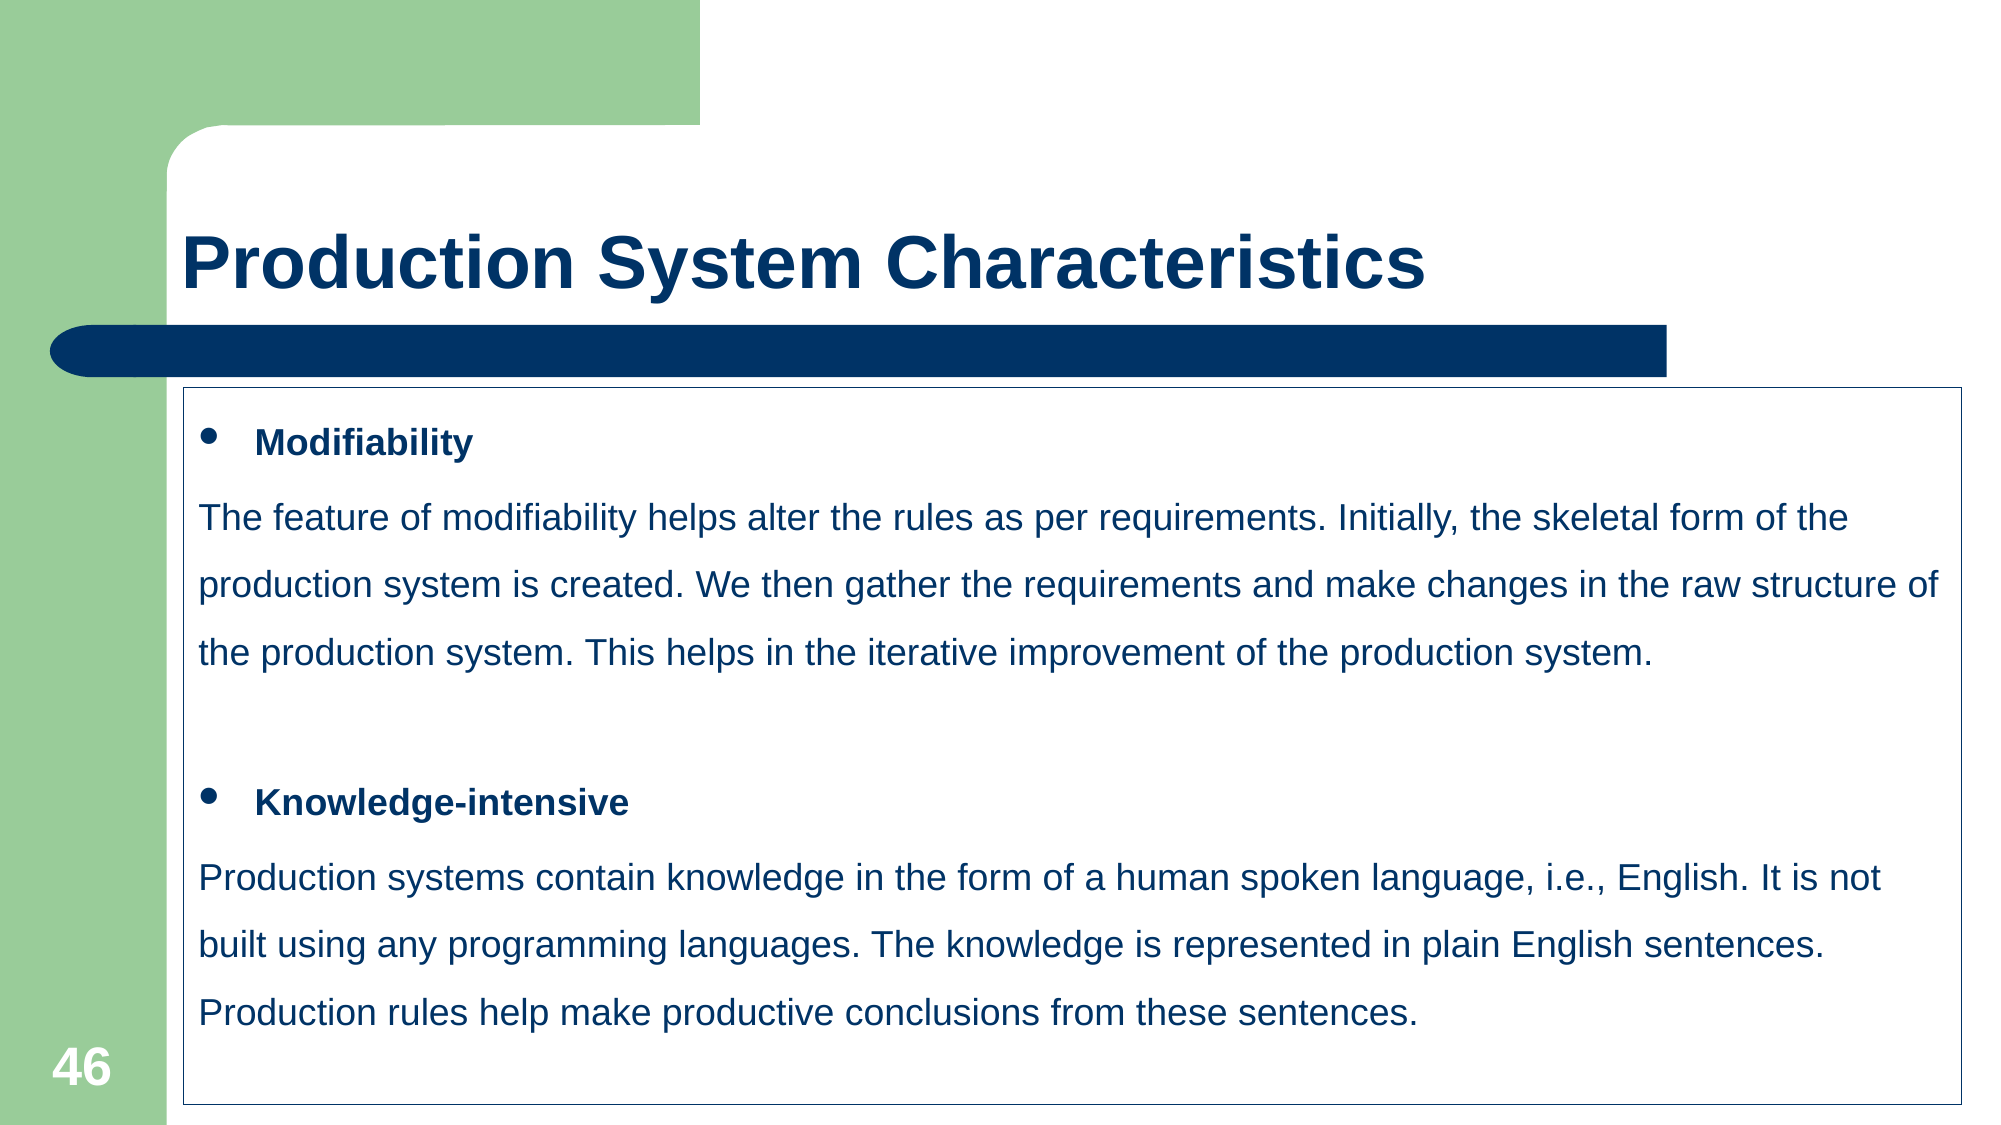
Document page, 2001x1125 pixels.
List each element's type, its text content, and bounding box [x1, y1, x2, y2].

list Modifiability The feature of modifiability helps alter the rules as per requirements. Initially, the skeletal form of the production system is created. We then gather the requirements and make changes in the raw structure of the production system. This helps in the iterative improvement of the production system. Knowledge-intensive Production systems contain knowledge in the form of a human spoken language, i.e., English. It is not built using any programming languages. The knowledge is represented in plain English sentences. Production rules help make productive conclusions from these sentences. [183, 387, 1962, 1105]
title Production System Characteristics [166, 125, 1900, 313]
slide_number 46 [18, 1023, 147, 1105]
